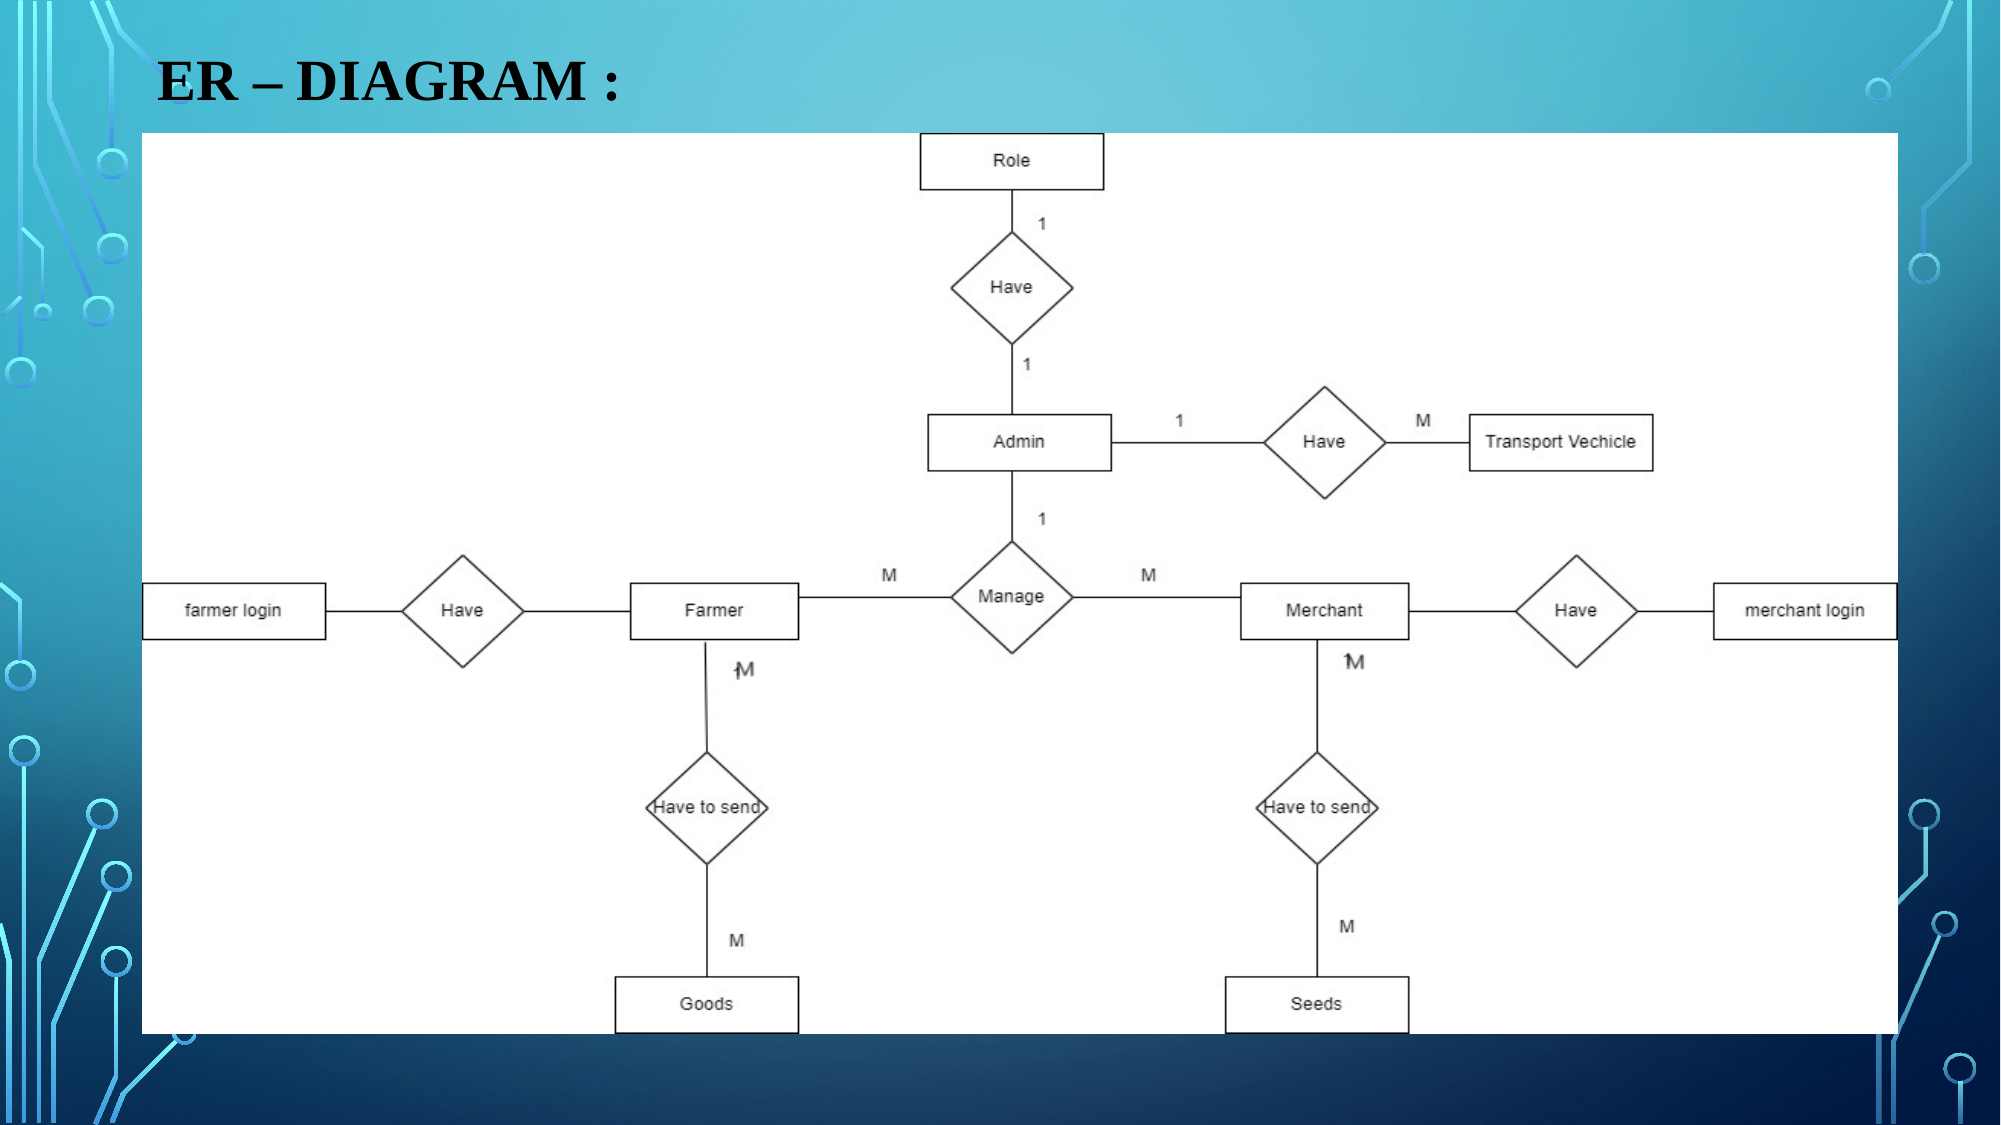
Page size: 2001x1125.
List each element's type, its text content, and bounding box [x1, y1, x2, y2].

title ER – Diagram : [142, 46, 734, 118]
picture [142, 132, 1899, 1034]
